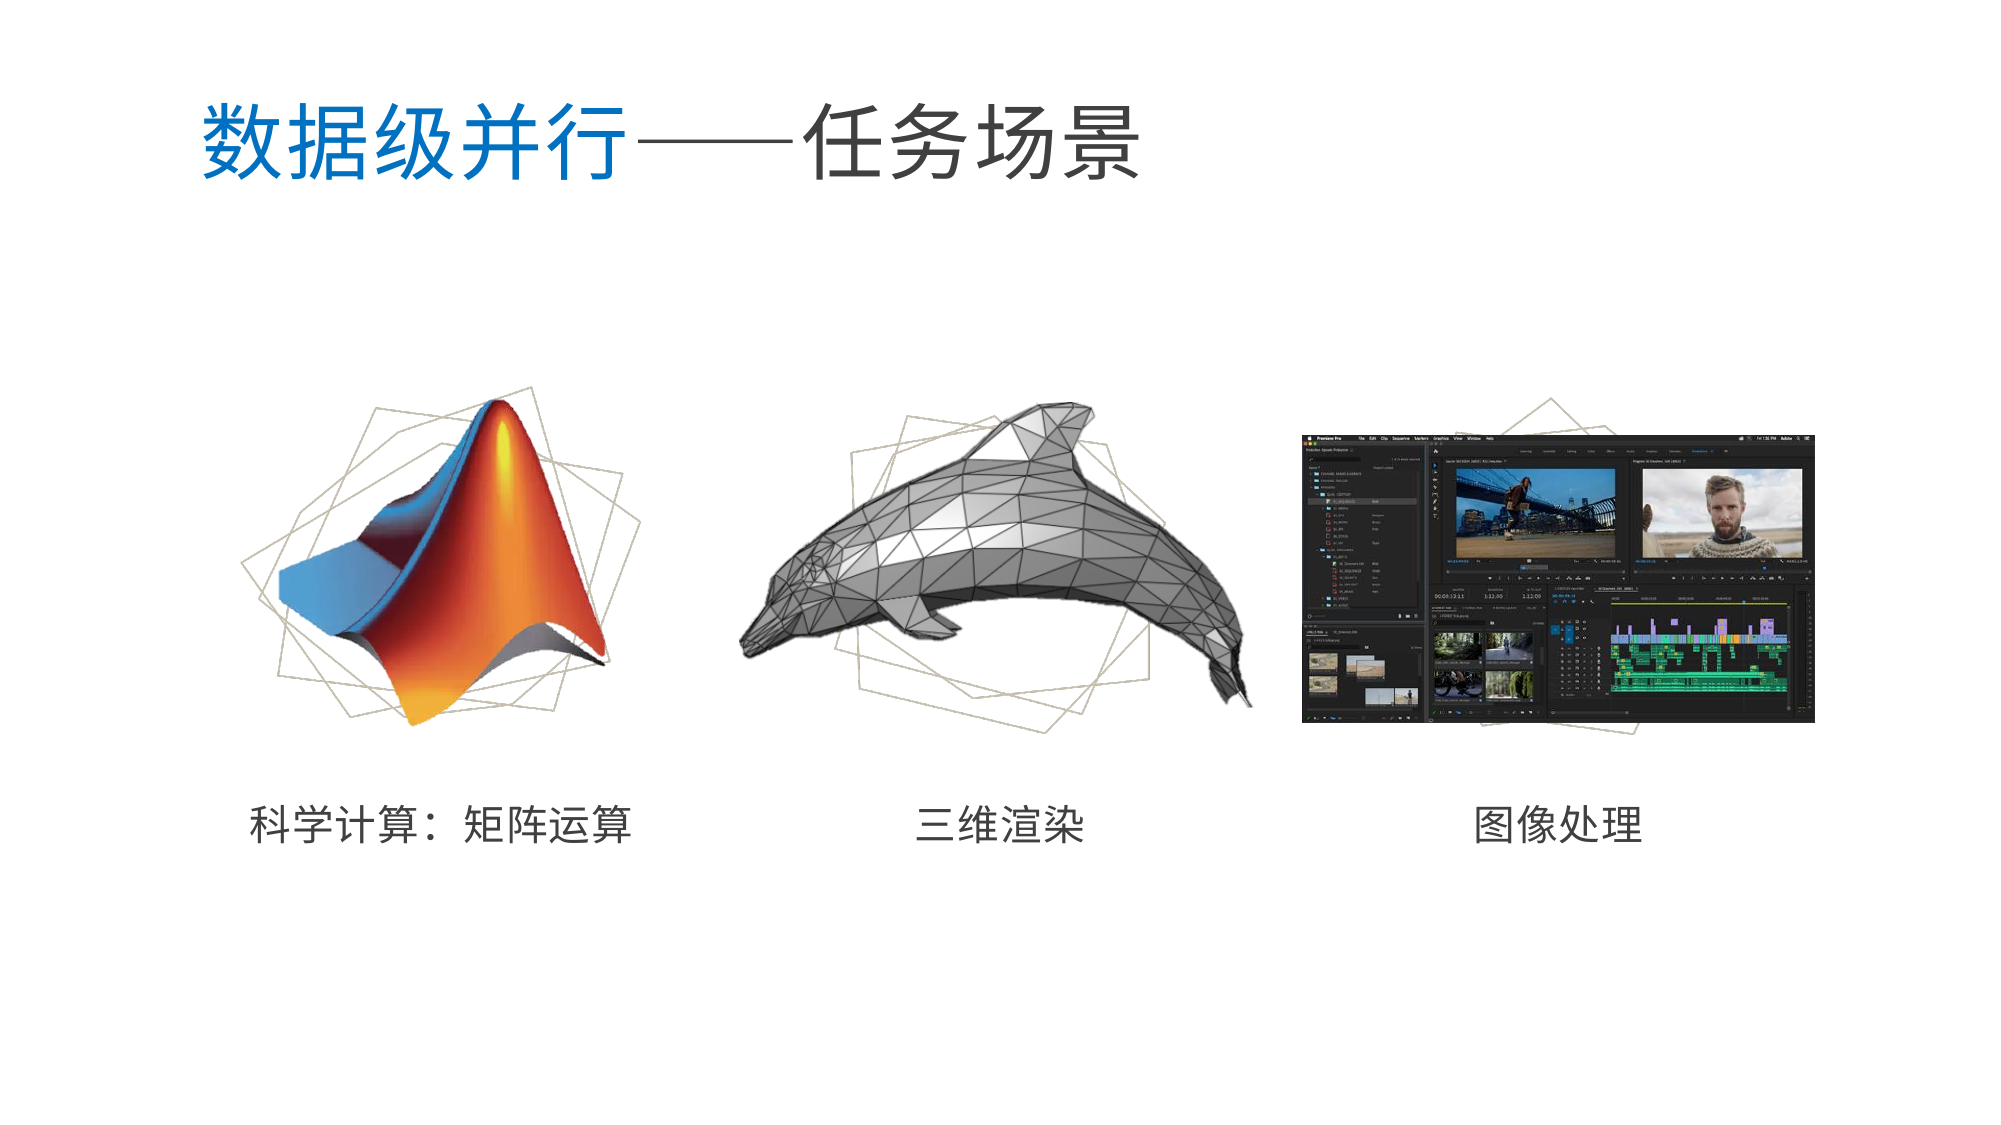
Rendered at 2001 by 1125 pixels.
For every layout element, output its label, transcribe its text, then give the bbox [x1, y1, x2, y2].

list 三维渲染 [742, 791, 1258, 868]
list 科学计算：矩阵运算 [185, 791, 698, 868]
list 图像处理 [1302, 791, 1815, 868]
picture [739, 402, 1261, 734]
title 数据级并行——任务场景 [185, 83, 1567, 209]
picture [238, 359, 645, 766]
text_box [0, 16, 857, 197]
picture [1302, 397, 1815, 735]
